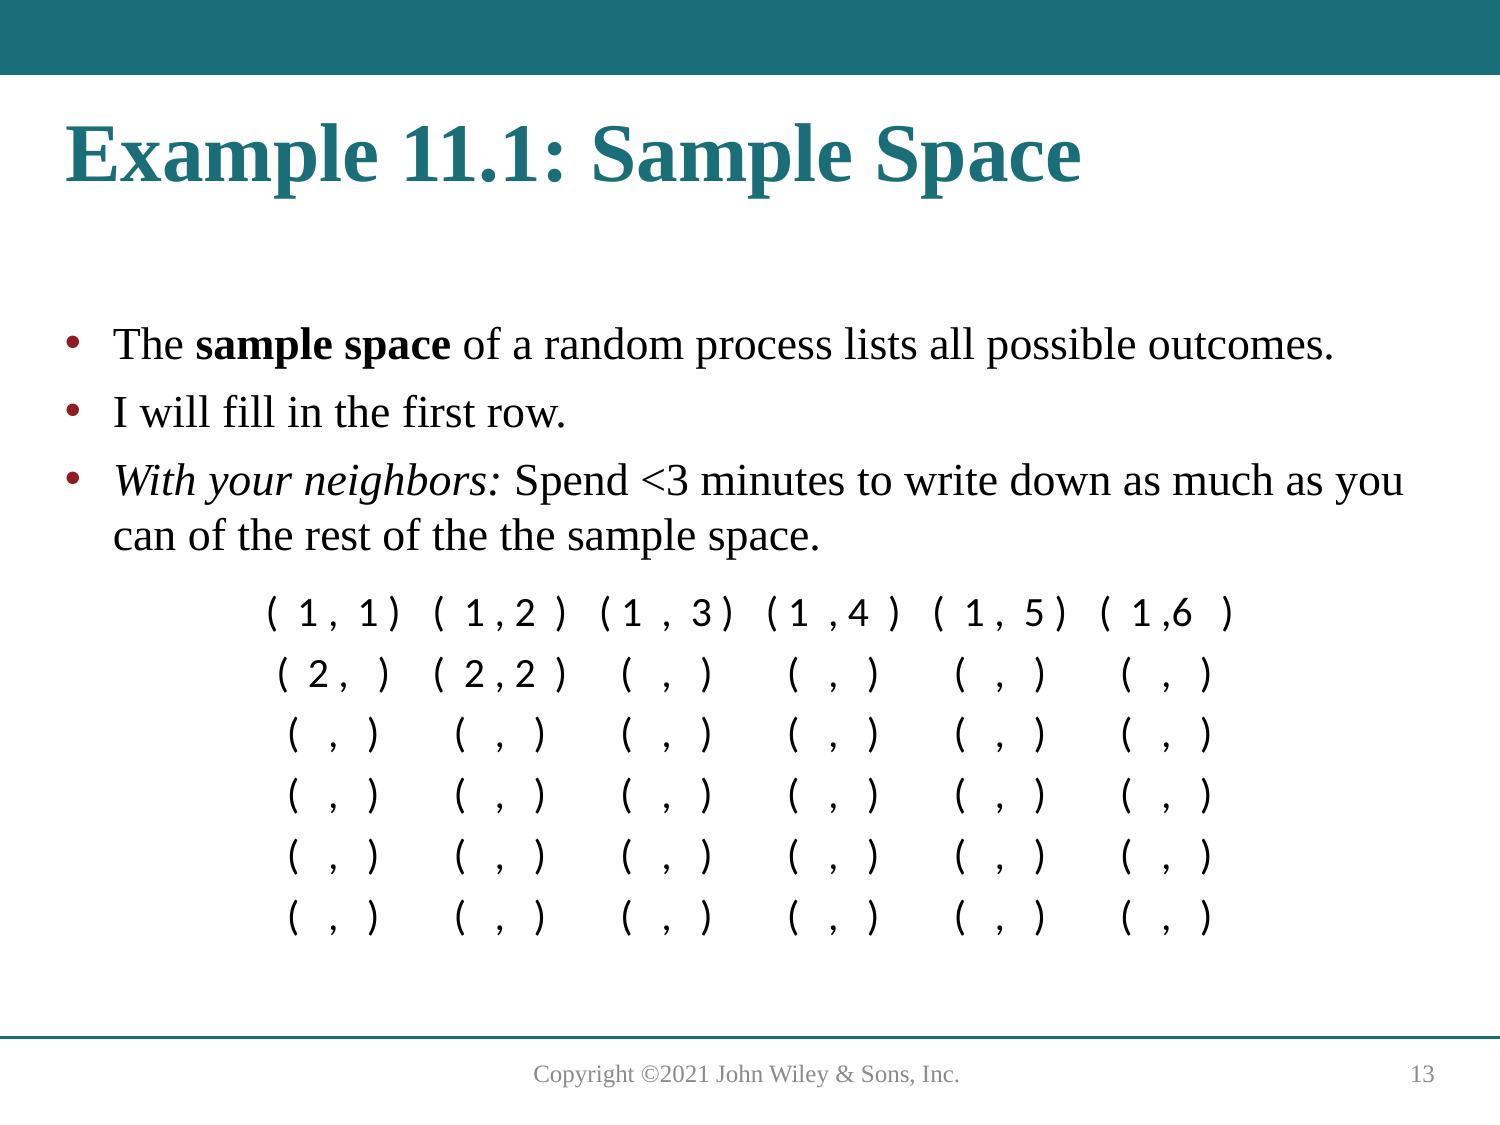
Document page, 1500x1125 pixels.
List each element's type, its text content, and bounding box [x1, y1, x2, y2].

table_cell ( , ) [583, 709, 750, 770]
table_cell ( , ) [417, 709, 583, 770]
table_header ( 1 ,6 ) [1083, 587, 1250, 648]
list The sample space of a random process lists all possible outcomes. I will fill in the first row. With your neighbors: Spend <3 minutes to write down as much as you can of the rest of the the sample space. [50, 306, 1450, 588]
table_cell ( 2 , ) [250, 648, 417, 709]
table_cell ( , ) [417, 831, 583, 892]
table_cell ( , ) [917, 892, 1083, 952]
table_cell ( , ) [583, 648, 750, 709]
table_cell ( , ) [583, 831, 750, 892]
table_cell ( , ) [750, 770, 917, 831]
table_cell ( , ) [583, 892, 750, 952]
table_cell ( , ) [250, 831, 417, 892]
table_cell ( , ) [250, 770, 417, 831]
table_cell ( , ) [250, 709, 417, 770]
table_cell ( , ) [1083, 770, 1250, 831]
table_cell ( , ) [1083, 709, 1250, 770]
table_header ( 1 , 3 ) [583, 587, 750, 648]
table_cell ( , ) [750, 892, 917, 952]
table_cell ( , ) [1083, 831, 1250, 892]
table_cell ( , ) [250, 892, 417, 952]
table_header ( 1 , 1 ) [250, 587, 417, 648]
table_cell ( , ) [417, 892, 583, 952]
table_cell ( , ) [750, 831, 917, 892]
table_cell ( , ) [917, 648, 1083, 709]
table_cell ( , ) [750, 648, 917, 709]
table_cell ( , ) [917, 831, 1083, 892]
table_cell ( , ) [417, 770, 583, 831]
table_header ( 1 , 4 ) [750, 587, 917, 648]
table_cell ( , ) [583, 770, 750, 831]
table_header ( 1 , 5 ) [917, 587, 1083, 648]
table_cell ( 2 , 2 ) [417, 648, 583, 709]
table_cell ( , ) [750, 709, 917, 770]
table_cell ( , ) [917, 709, 1083, 770]
table_cell ( , ) [1083, 892, 1250, 952]
table_cell ( , ) [917, 770, 1083, 831]
table_cell ( , ) [1083, 648, 1250, 709]
title Example 11.1: Sample Space [50, 101, 1450, 240]
table_header ( 1 , 2 ) [417, 587, 583, 648]
